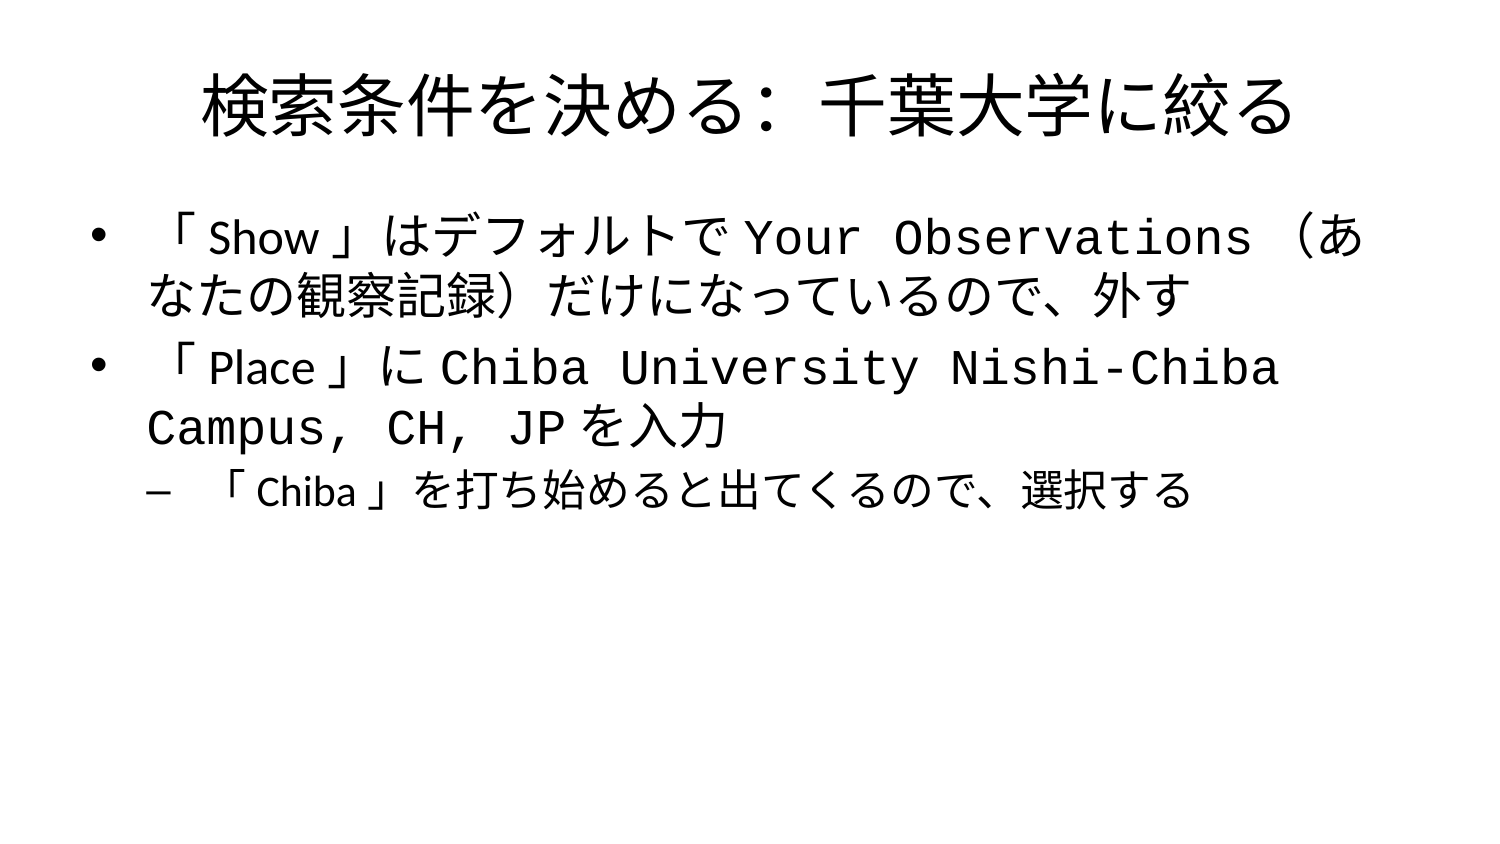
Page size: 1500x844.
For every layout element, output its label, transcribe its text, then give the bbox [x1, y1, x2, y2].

title 検索条件を決める：千葉大学に絞る [75, 33, 1425, 175]
list 「Show」はデフォルトでYour Observations（あなたの観察記録）だけになっているので、外す 「Place」にChiba University Nishi-Chiba Campus, CH, JPを入力 「Chiba」を打ち始めると出てくるので、選択する [75, 196, 1425, 754]
